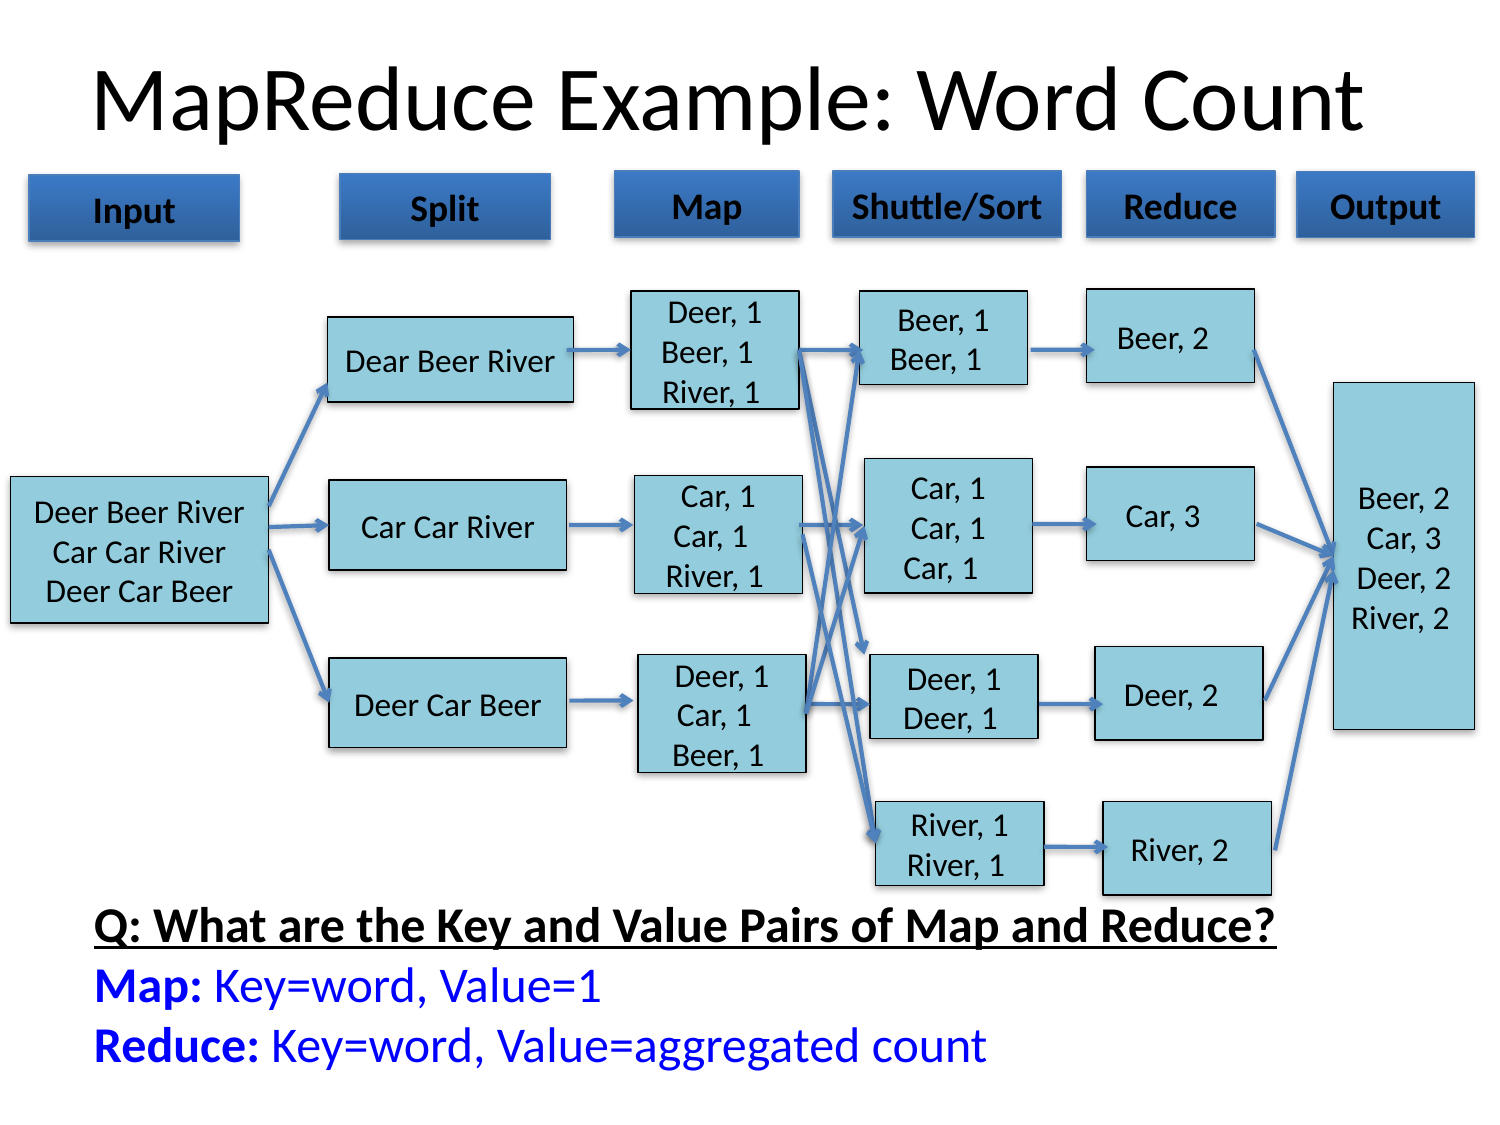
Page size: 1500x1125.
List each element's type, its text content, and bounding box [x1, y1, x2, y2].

text_box Map [614, 170, 800, 238]
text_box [268, 524, 330, 528]
text_box Deer, 1 Deer, 1 [882, 654, 1039, 739]
text_box Car Car River [328, 479, 567, 571]
text_box Car, 1 Car, 1 River, 1 [634, 475, 792, 594]
text_box Deer Car Beer [328, 657, 567, 748]
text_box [860, 349, 876, 533]
text_box Output [1296, 171, 1475, 238]
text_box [268, 382, 328, 507]
text_box Reduce [1086, 170, 1276, 238]
text_box River, 2 [1102, 801, 1272, 885]
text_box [798, 349, 804, 534]
text_box Deer, 1 Beer, 1 River, 1 [630, 290, 800, 410]
text_box Shuttle/Sort [832, 170, 1062, 238]
text_box Deer, 1 Car, 1 Beer, 1 [637, 654, 793, 773]
text_box Beer, 2 Car, 3 Deer, 2 River, 2 [1338, 382, 1475, 730]
text_box River, 1 River, 1 [875, 801, 1045, 885]
text_box Deer, 2 [1094, 646, 1264, 741]
text_box Dear Beer River [327, 316, 574, 403]
text_box Q: What are the Key and Value Pairs of Map and Reduce? Map: Key=word, Value=1 Reduce: Key=word, Value=aggregated count [79, 885, 1367, 1081]
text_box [268, 549, 330, 703]
title MapReduce Example: Word Count [54, 0, 1405, 188]
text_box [805, 349, 860, 525]
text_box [805, 525, 865, 532]
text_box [1274, 569, 1334, 851]
text_box Car, 1 Car, 1 Car, 1 [881, 458, 1033, 594]
text_box Deer Beer River Car Car River Deer Car Beer [10, 476, 269, 624]
text_box Beer, 2 [1086, 288, 1255, 383]
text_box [1253, 349, 1334, 525]
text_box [802, 534, 876, 844]
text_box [1256, 523, 1334, 557]
text_box Input [28, 174, 240, 242]
text_box Car, 3 [1086, 466, 1250, 561]
text_box Split [339, 173, 551, 240]
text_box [1264, 555, 1334, 701]
text_box Beer, 1 Beer, 1 [859, 290, 1028, 385]
